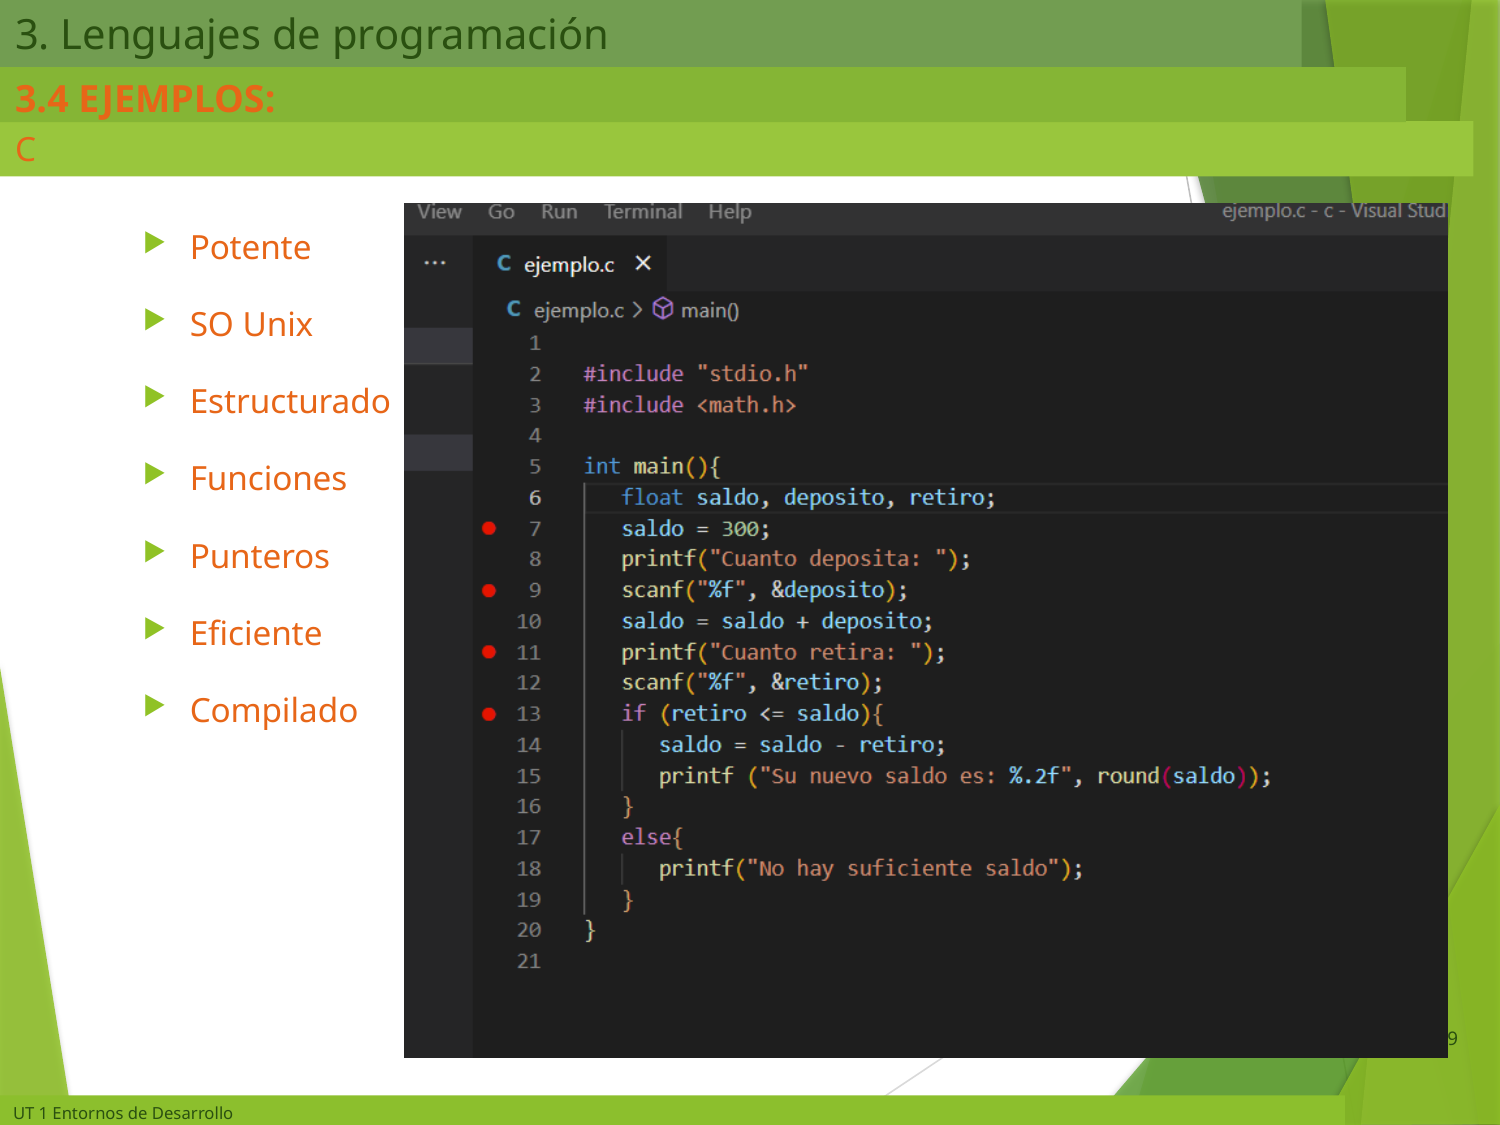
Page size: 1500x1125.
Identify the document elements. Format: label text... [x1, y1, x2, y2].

list 3.4 EJEMPLOS: [0, 67, 1406, 123]
list C [0, 121, 1474, 177]
picture [403, 203, 1448, 1059]
title 3. Lenguajes de programación [0, 0, 1302, 67]
slide_number 19 [1389, 1009, 1474, 1070]
text_box Potente SO Unix Estructurado Funciones Punteros Eficiente Compilado [52, 214, 1322, 1083]
